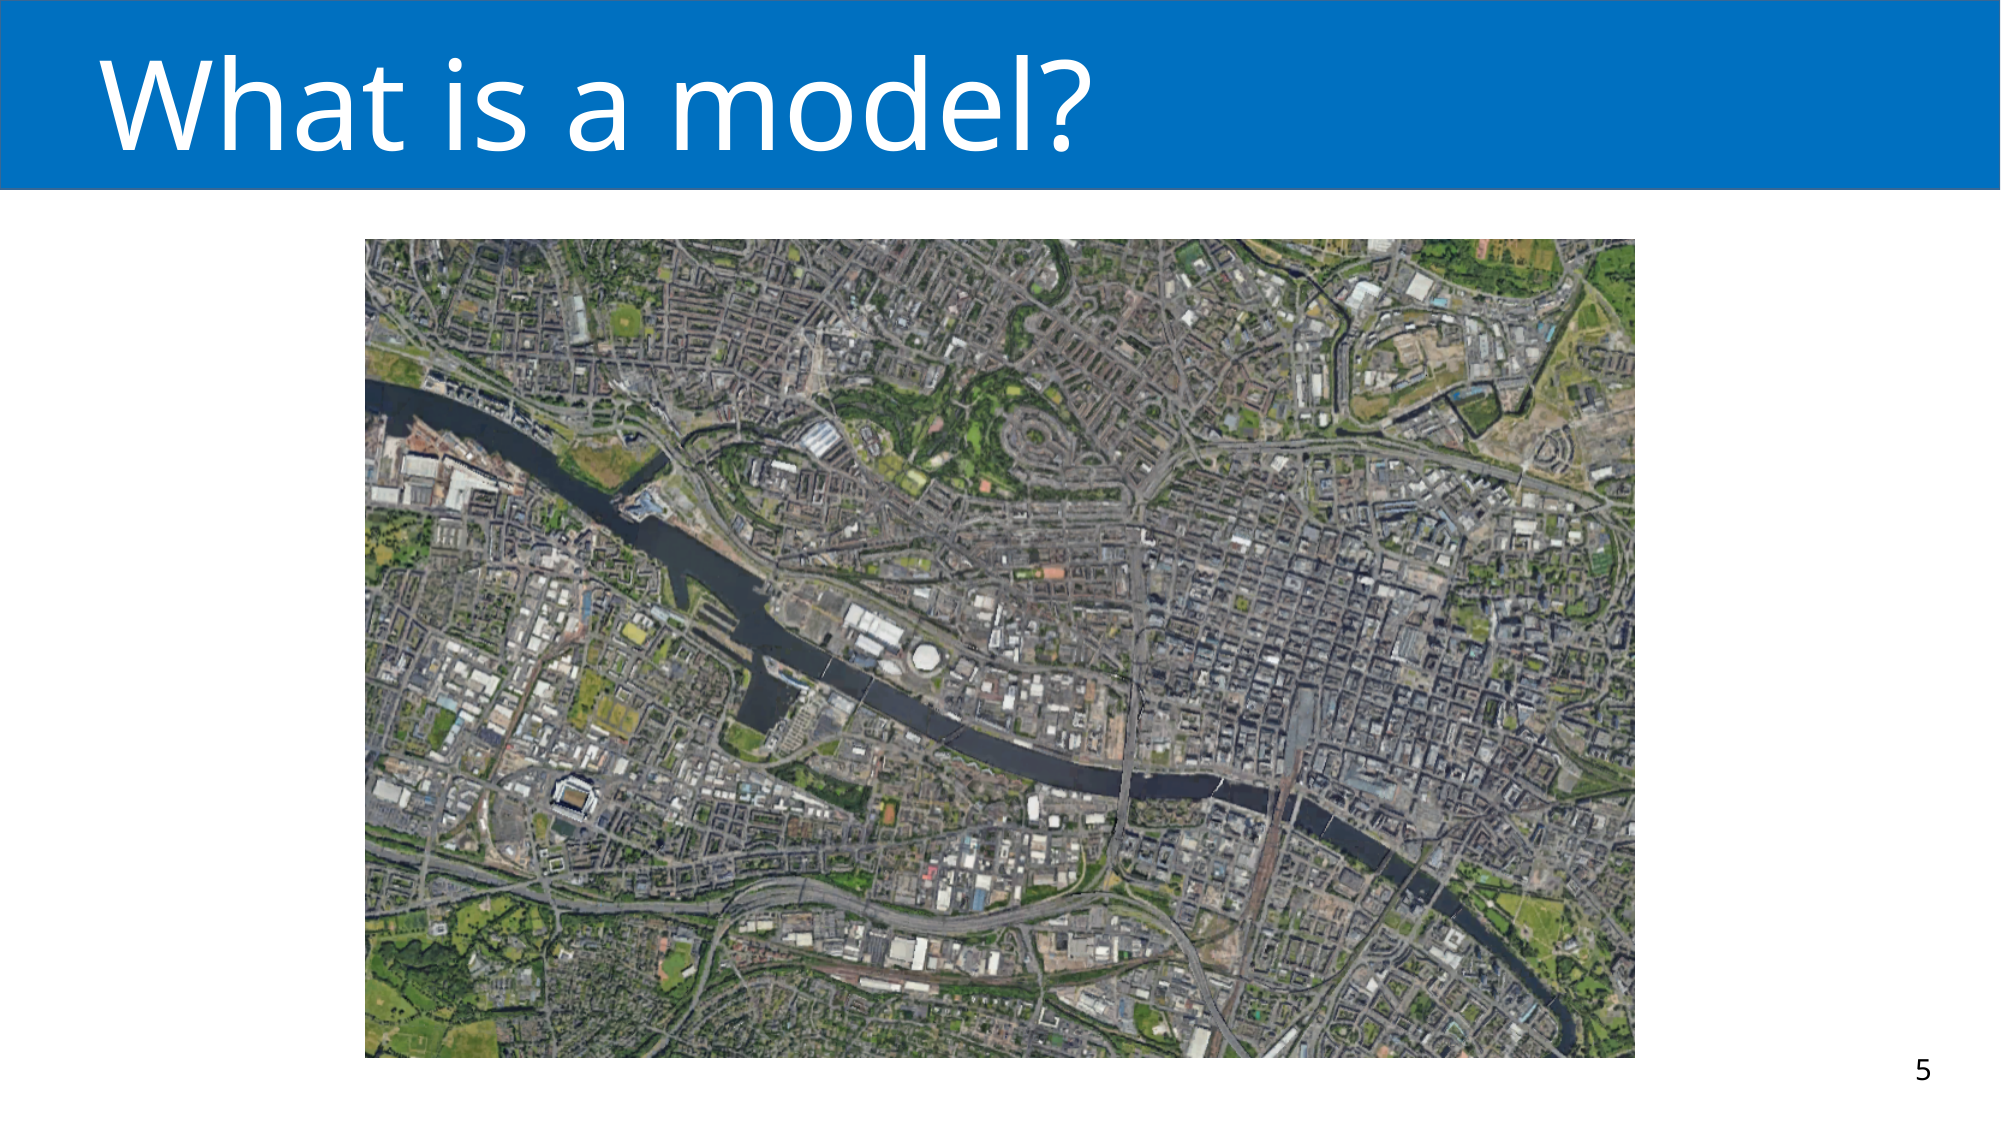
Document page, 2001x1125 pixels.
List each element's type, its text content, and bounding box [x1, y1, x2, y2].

slide_number 5 [1524, 1043, 1947, 1104]
title What is a model? [83, 15, 2000, 205]
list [365, 239, 1635, 1058]
